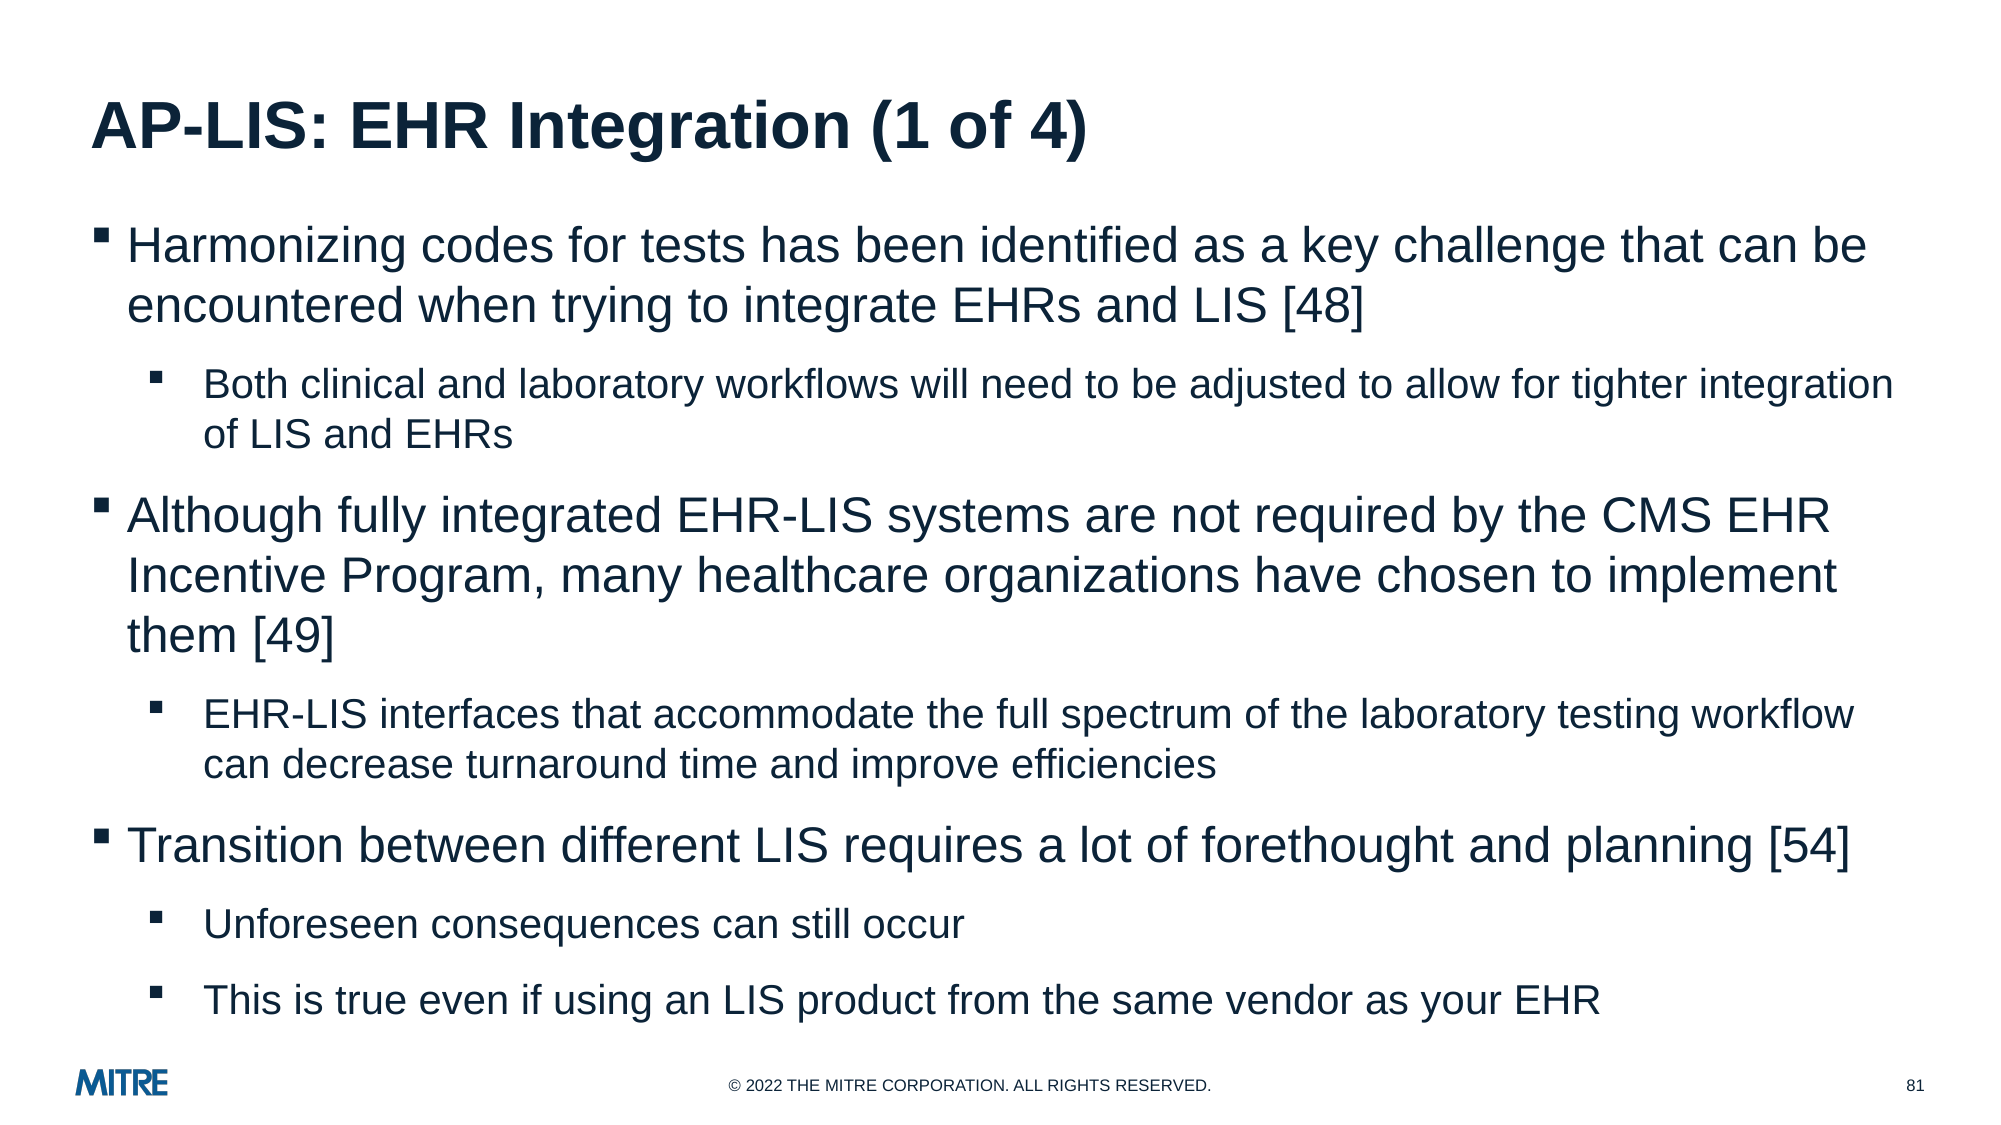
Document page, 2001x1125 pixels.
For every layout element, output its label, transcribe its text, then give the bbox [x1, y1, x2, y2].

title AP-LIS: EHR Integration (1 of 4) [75, 65, 1925, 179]
slide_number 81 [1793, 1064, 1925, 1106]
list Harmonizing codes for tests has been identified as a key challenge that can be encountered when trying to integrate EHRs and LIS [48] Both clinical and laboratory workflows will need to be adjusted to allow for tighter integration of LIS and EHRs Although fully integrated EHR-LIS systems are not required by the CMS EHR Incentive Program, many healthcare organizations have chosen to implement them [49] EHR-LIS interfaces that accommodate the full spectrum of the laboratory testing workflow can decrease turnaround time and improve efficiencies Transition between different LIS requires a lot of forethought and planning [54] Unforeseen consequences can still occur This is true even if using an LIS product from the same vendor as your EHR [75, 204, 1925, 1025]
picture [71, 1063, 174, 1103]
